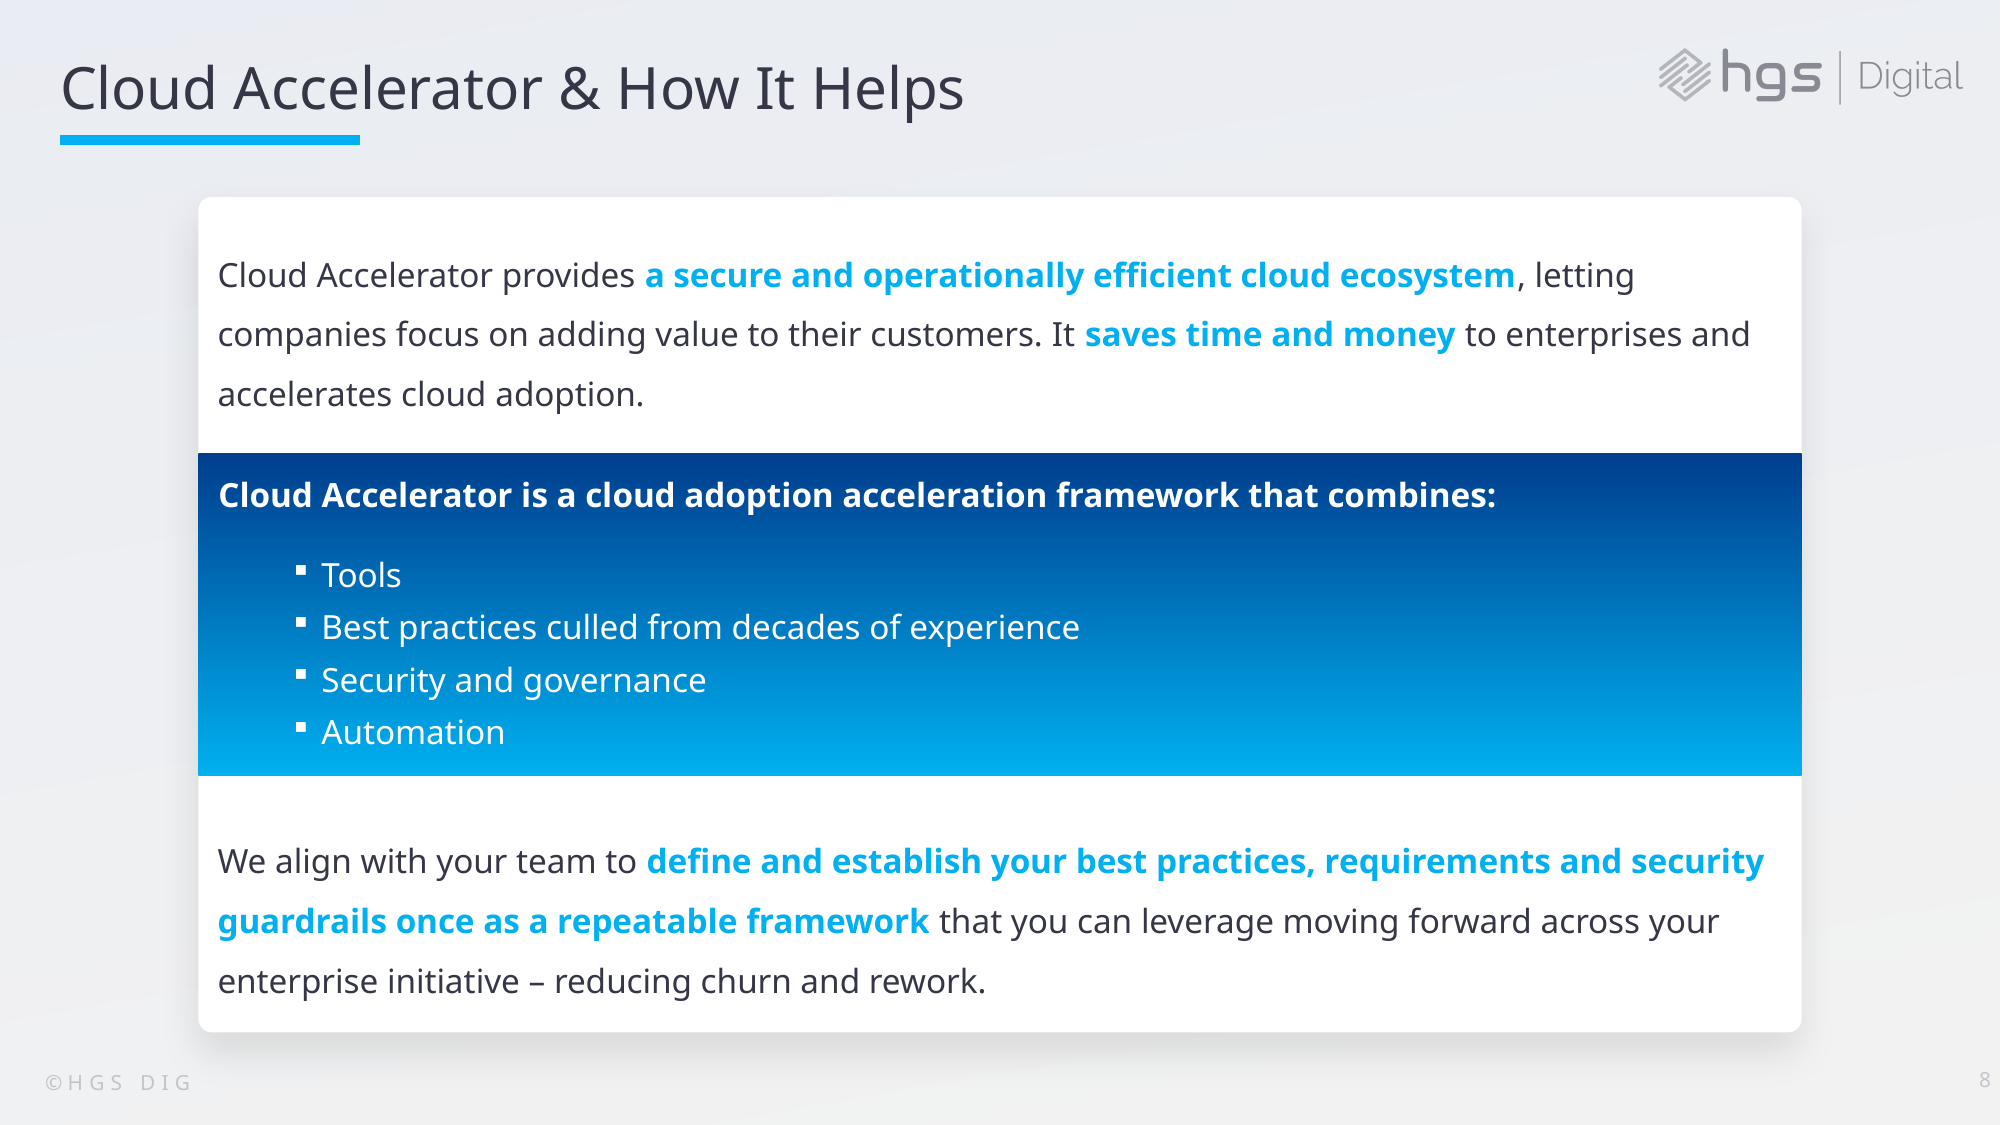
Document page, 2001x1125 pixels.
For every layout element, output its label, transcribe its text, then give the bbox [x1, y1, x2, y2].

text_box [197, 195, 1803, 453]
title Cloud Accelerator & How It Helps [60, 37, 1588, 116]
text_box [197, 453, 1803, 777]
text_box Cloud Accelerator provides a secure and operationally efficient cloud ecosystem, letting companies focus on adding value to their customers. It saves time and money to enterprises and accelerates cloud adoption. [217, 226, 1782, 421]
text_box [197, 777, 1803, 1034]
text_box We align with your team to define and establish your best practices, requirements and security guardrails once as a repeatable framework that you can leverage moving forward across your enterprise initiative – reducing churn and rework. [217, 813, 1782, 1008]
text_box Cloud Accelerator is a cloud adoption acceleration framework that combines: Tools Best practices culled from decades of experience Security and governance Automation [218, 466, 1783, 759]
